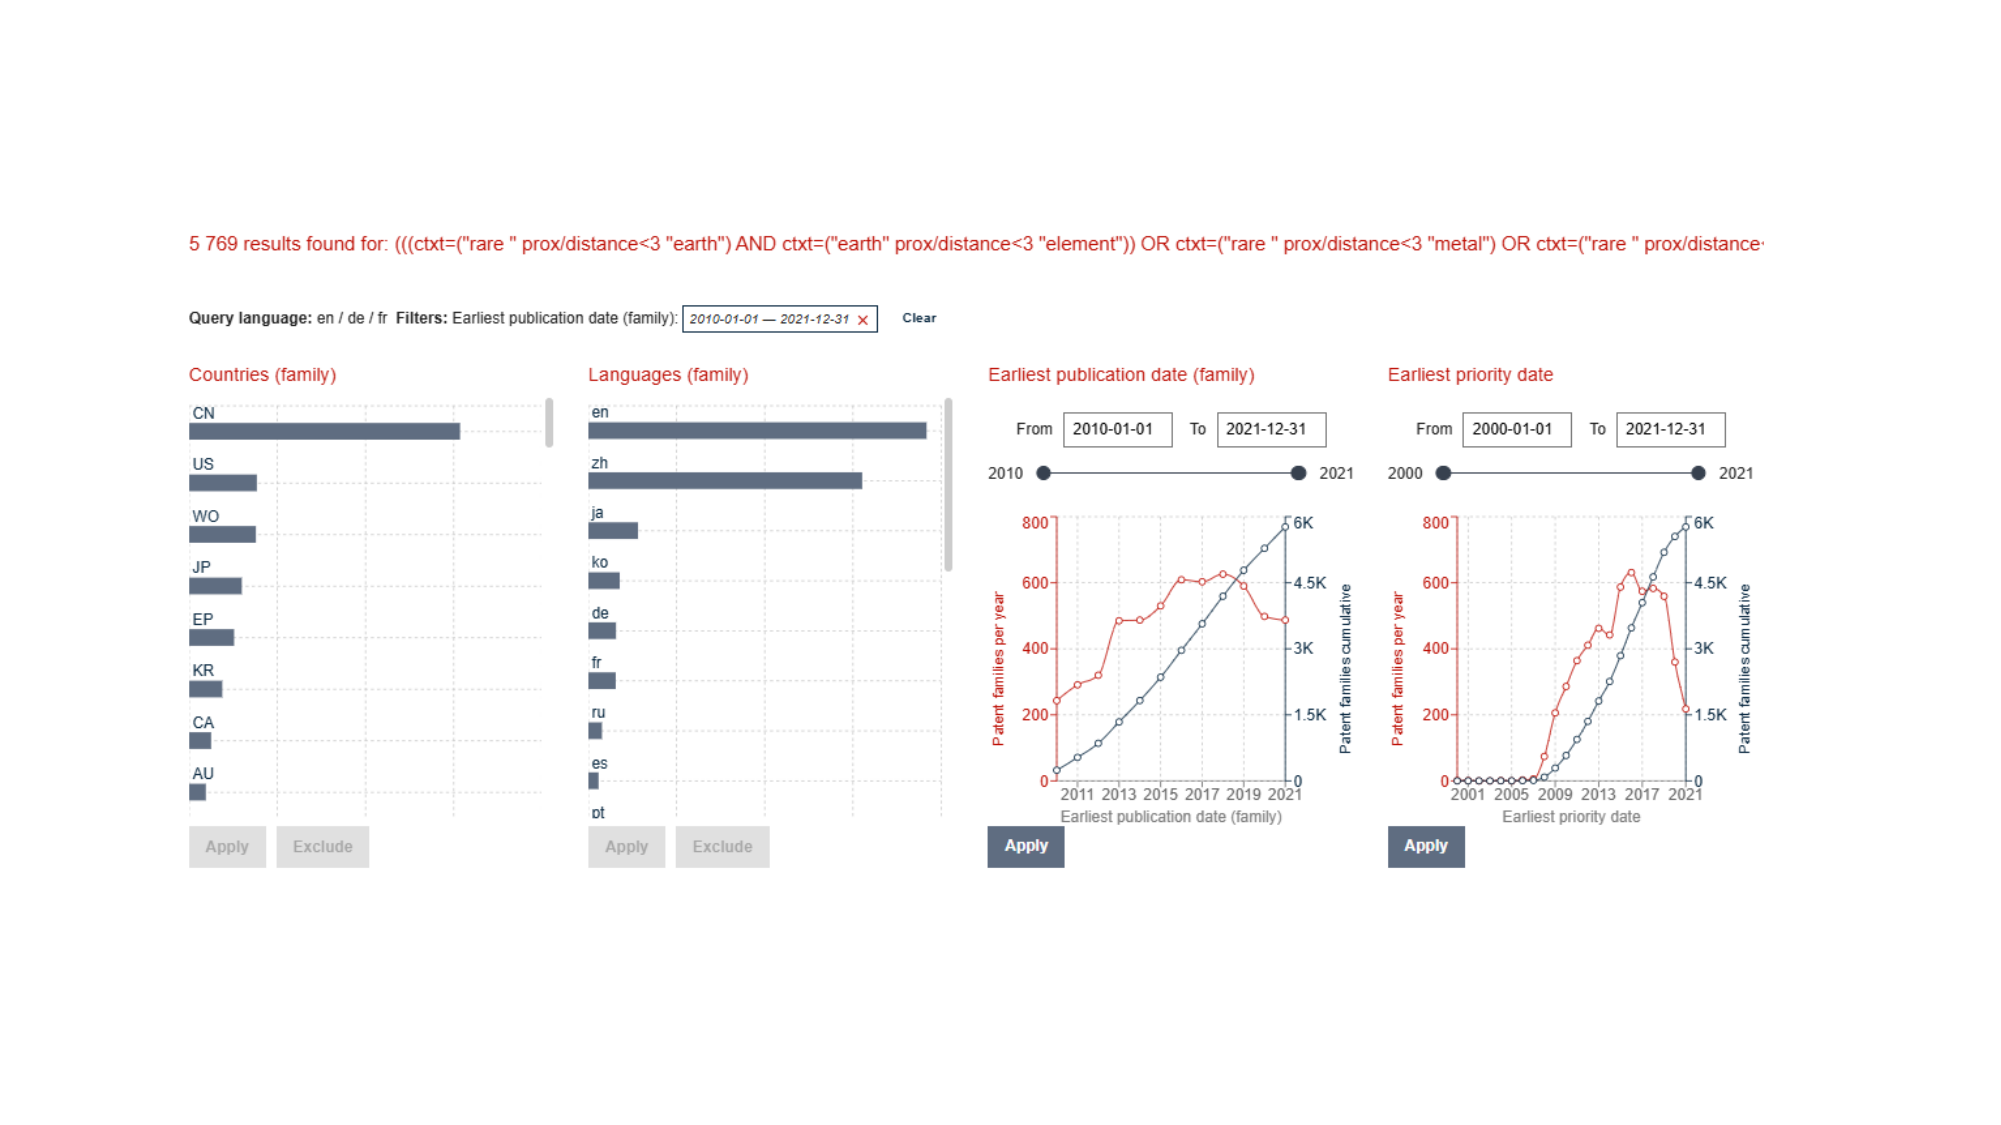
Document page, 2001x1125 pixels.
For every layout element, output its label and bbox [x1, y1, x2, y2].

picture [174, 213, 1765, 886]
